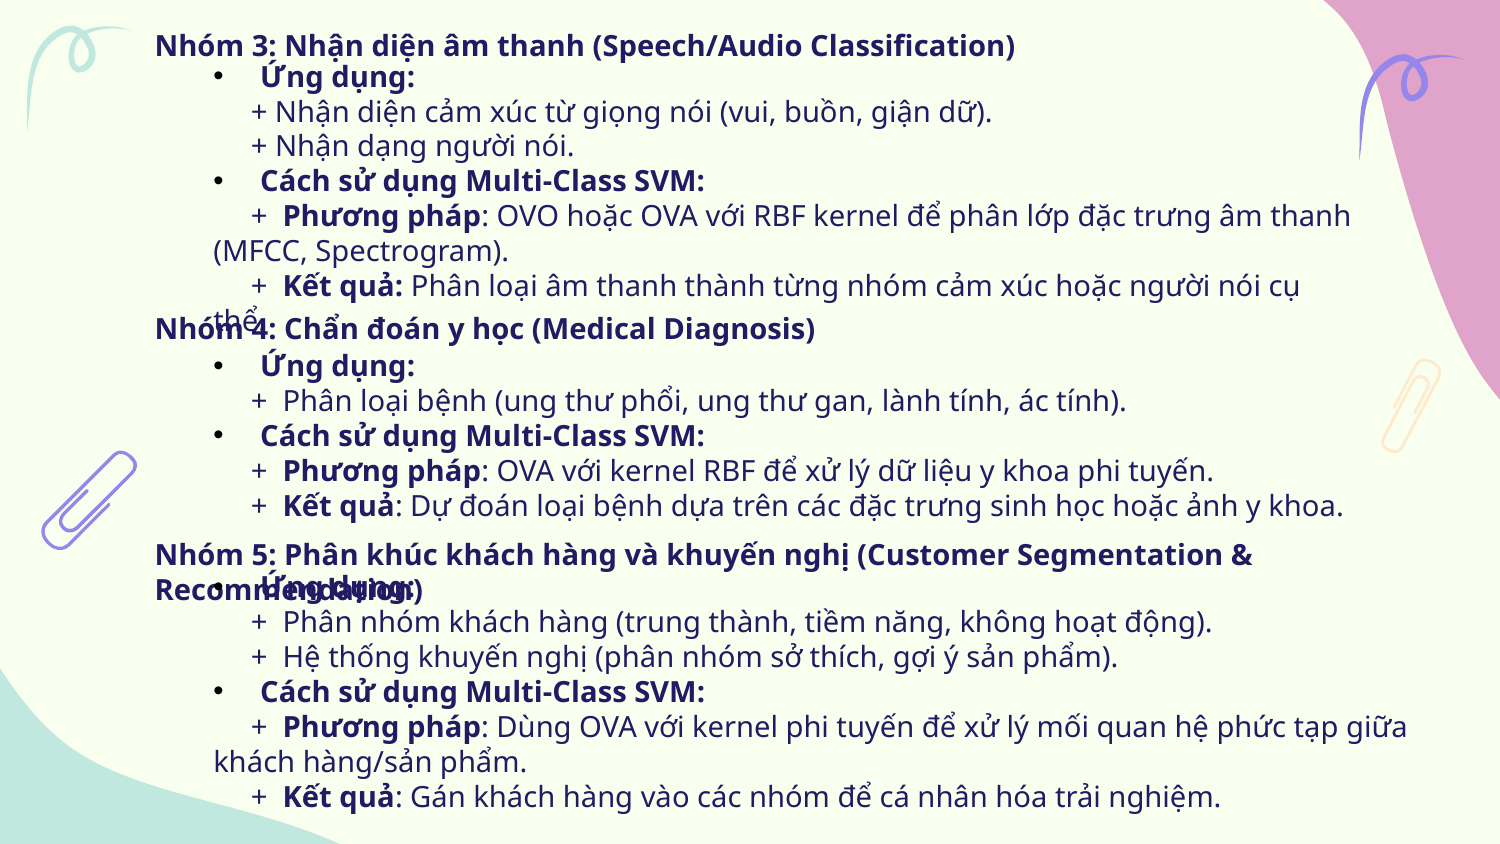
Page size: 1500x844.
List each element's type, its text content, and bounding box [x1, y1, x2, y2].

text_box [1379, 358, 1444, 454]
text_box Ứng dụng: + Phân loại bệnh (ung thư phổi, ung thư gan, lành tính, ác tính). Cách sử dụng Multi-Class SVM: + Phương pháp: OVA với kernel RBF để xử lý dữ liệu y khoa phi tuyến. + Kết quả: Dự đoán loại bệnh dựa trên các đặc trưng sinh học hoặc ảnh y khoa. [198, 340, 1376, 528]
text_box Nhóm 3: Nhận diện âm thanh (Speech/Audio Classification) [139, 20, 1085, 70]
text_box [1376, 54, 1464, 102]
text_box Ứng dụng: + Phân nhóm khách hàng (trung thành, tiềm năng, không hoạt động). + Hệ thống khuyến nghị (phân nhóm sở thích, gợi ý sản phẩm). Cách sử dụng Multi-Class SVM: + Phương pháp: Dùng OVA với kernel phi tuyến để xử lý mối quan hệ phức tạp giữa khách hàng/sản phẩm. + Kết quả: Gán khách hàng vào các nhóm để cá nhân hóa trải nghiệm. [198, 560, 1500, 821]
text_box Nhóm 4: Chẩn đoán y học (Medical Diagnosis) [139, 302, 888, 353]
text_box [26, 25, 132, 133]
text_box Nhóm 5: Phân khúc khách hàng và khuyến nghị (Customer Segmentation & Recommendation) [139, 528, 1487, 614]
text_box Ứng dụng: + Nhận diện cảm xúc từ giọng nói (vui, buồn, giận dữ). + Nhận dạng người nói. Cách sử dụng Multi-Class SVM: + Phương pháp: OVO hoặc OVA với RBF kernel để phân lớp đặc trưng âm thanh (MFCC, Spectrogram). + Kết quả: Phân loại âm thanh thành từng nhóm cảm xúc hoặc người nói cụ thể. [198, 50, 1376, 340]
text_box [45, 444, 132, 556]
